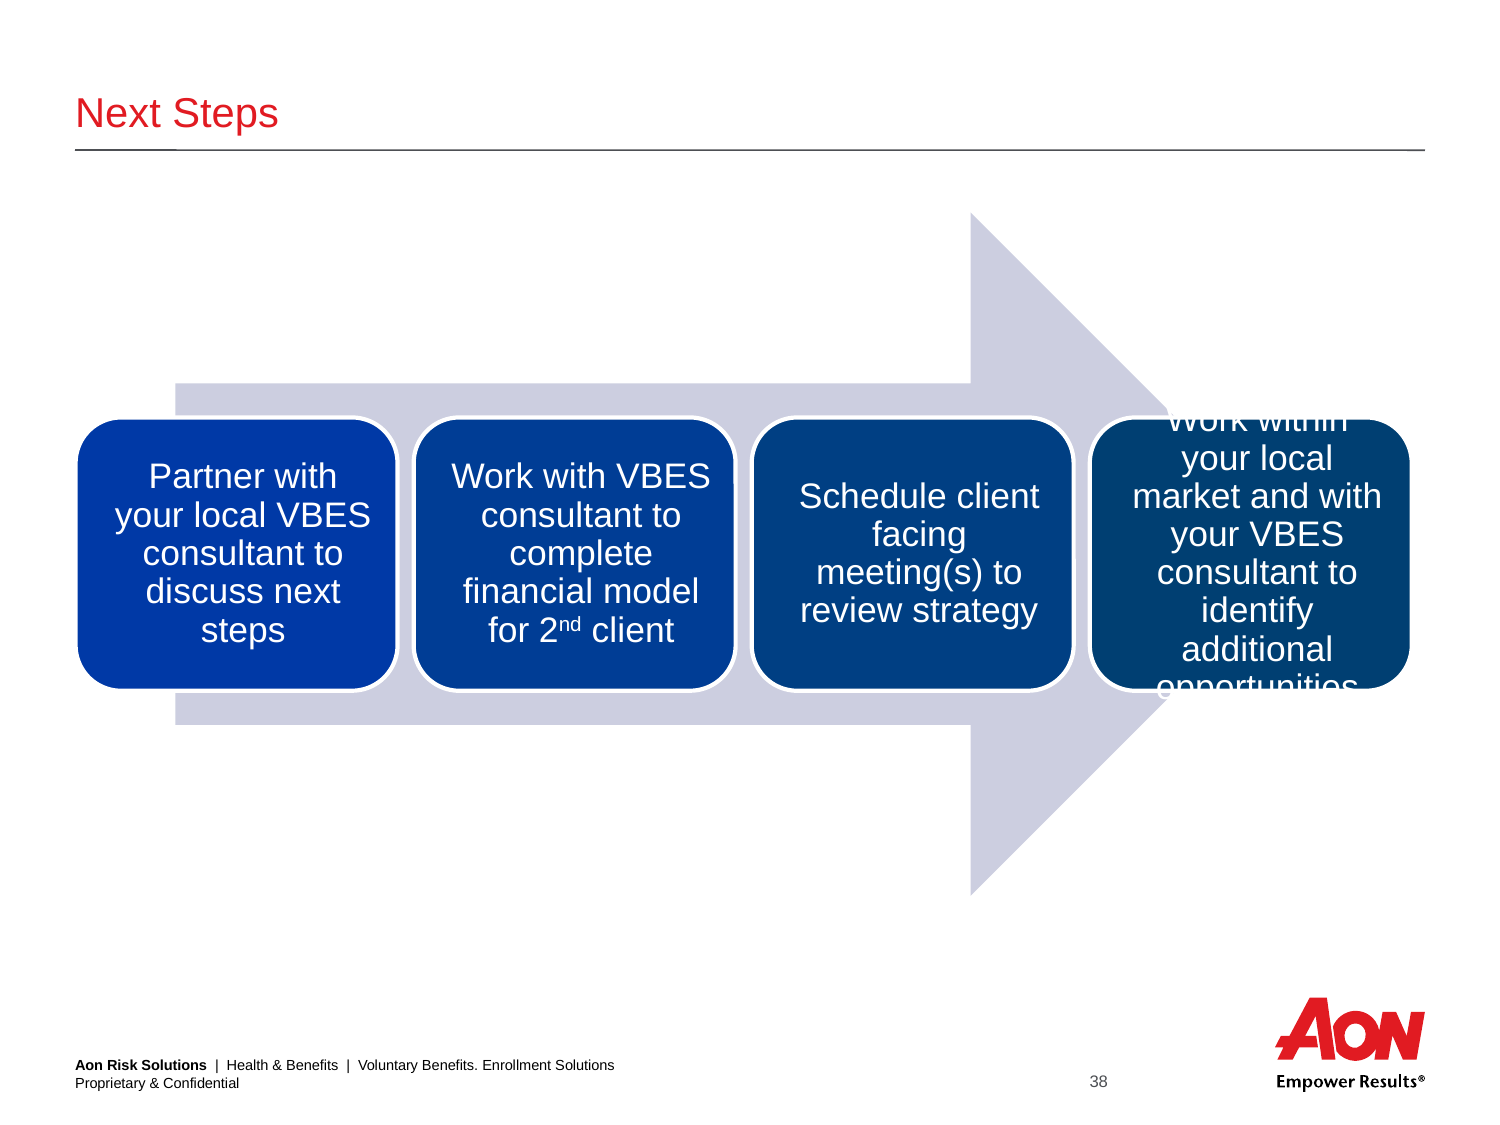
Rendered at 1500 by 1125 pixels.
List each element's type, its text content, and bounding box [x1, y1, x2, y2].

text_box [74, 212, 1413, 897]
title Next Steps [74, 49, 1426, 136]
